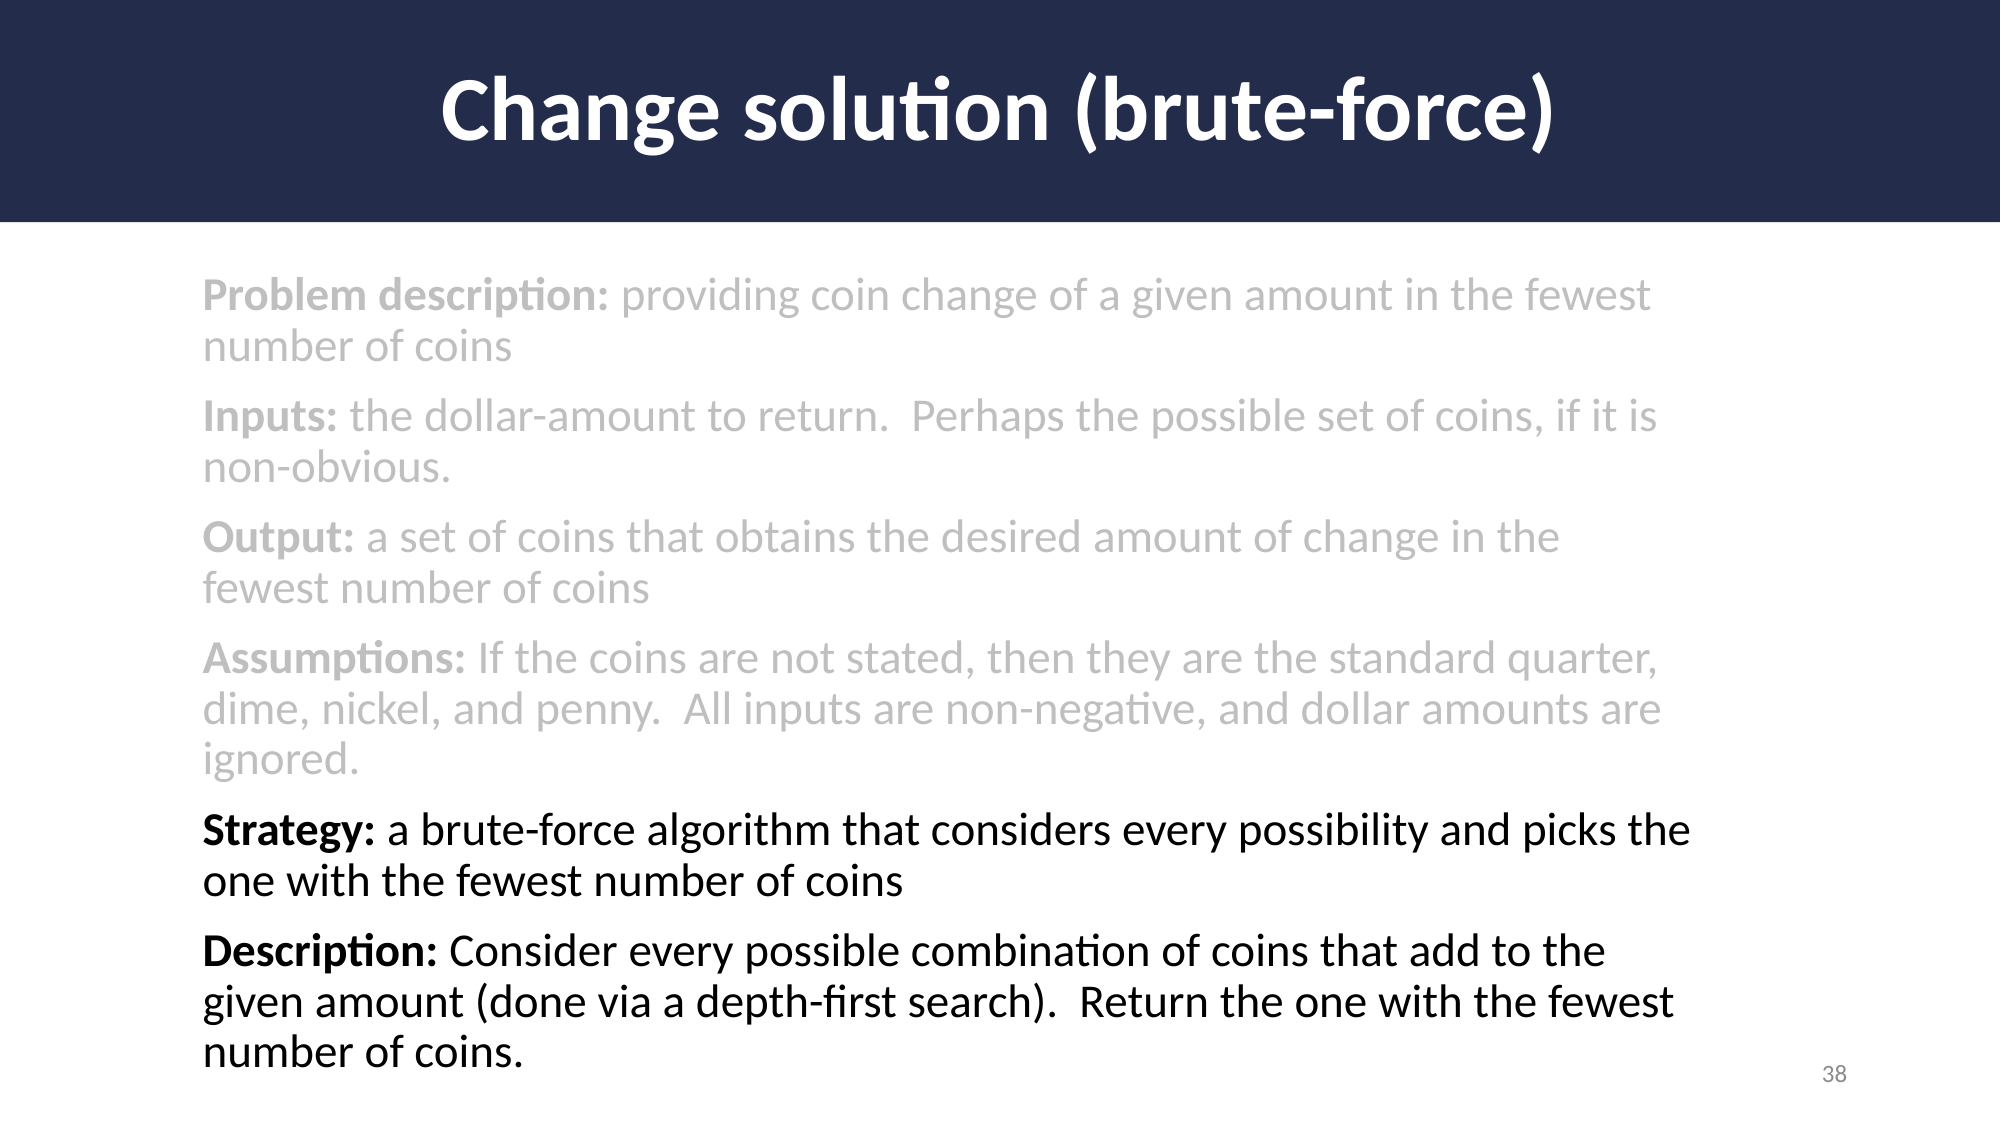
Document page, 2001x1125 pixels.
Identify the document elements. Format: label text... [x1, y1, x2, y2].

title Change solution (brute-force) [0, 0, 2000, 223]
slide_number 38 [1412, 1042, 1863, 1103]
list Problem description: providing coin change of a given amount in the fewest number of coins Inputs: the dollar-amount to return. Perhaps the possible set of coins, if it is non-obvious. Output: a set of coins that obtains the desired amount of change in the fewest number of coins Assumptions: If the coins are not stated, then they are the standard quarter, dime, nickel, and penny. All inputs are non-negative, and dollar amounts are ignored. Strategy: a brute-force algorithm that considers every possibility and picks the one with the fewest number of coins Description: Consider every possible combination of coins that add to the given amount (done via a depth-first search). Return the one with the fewest number of coins. [187, 262, 1713, 1088]
